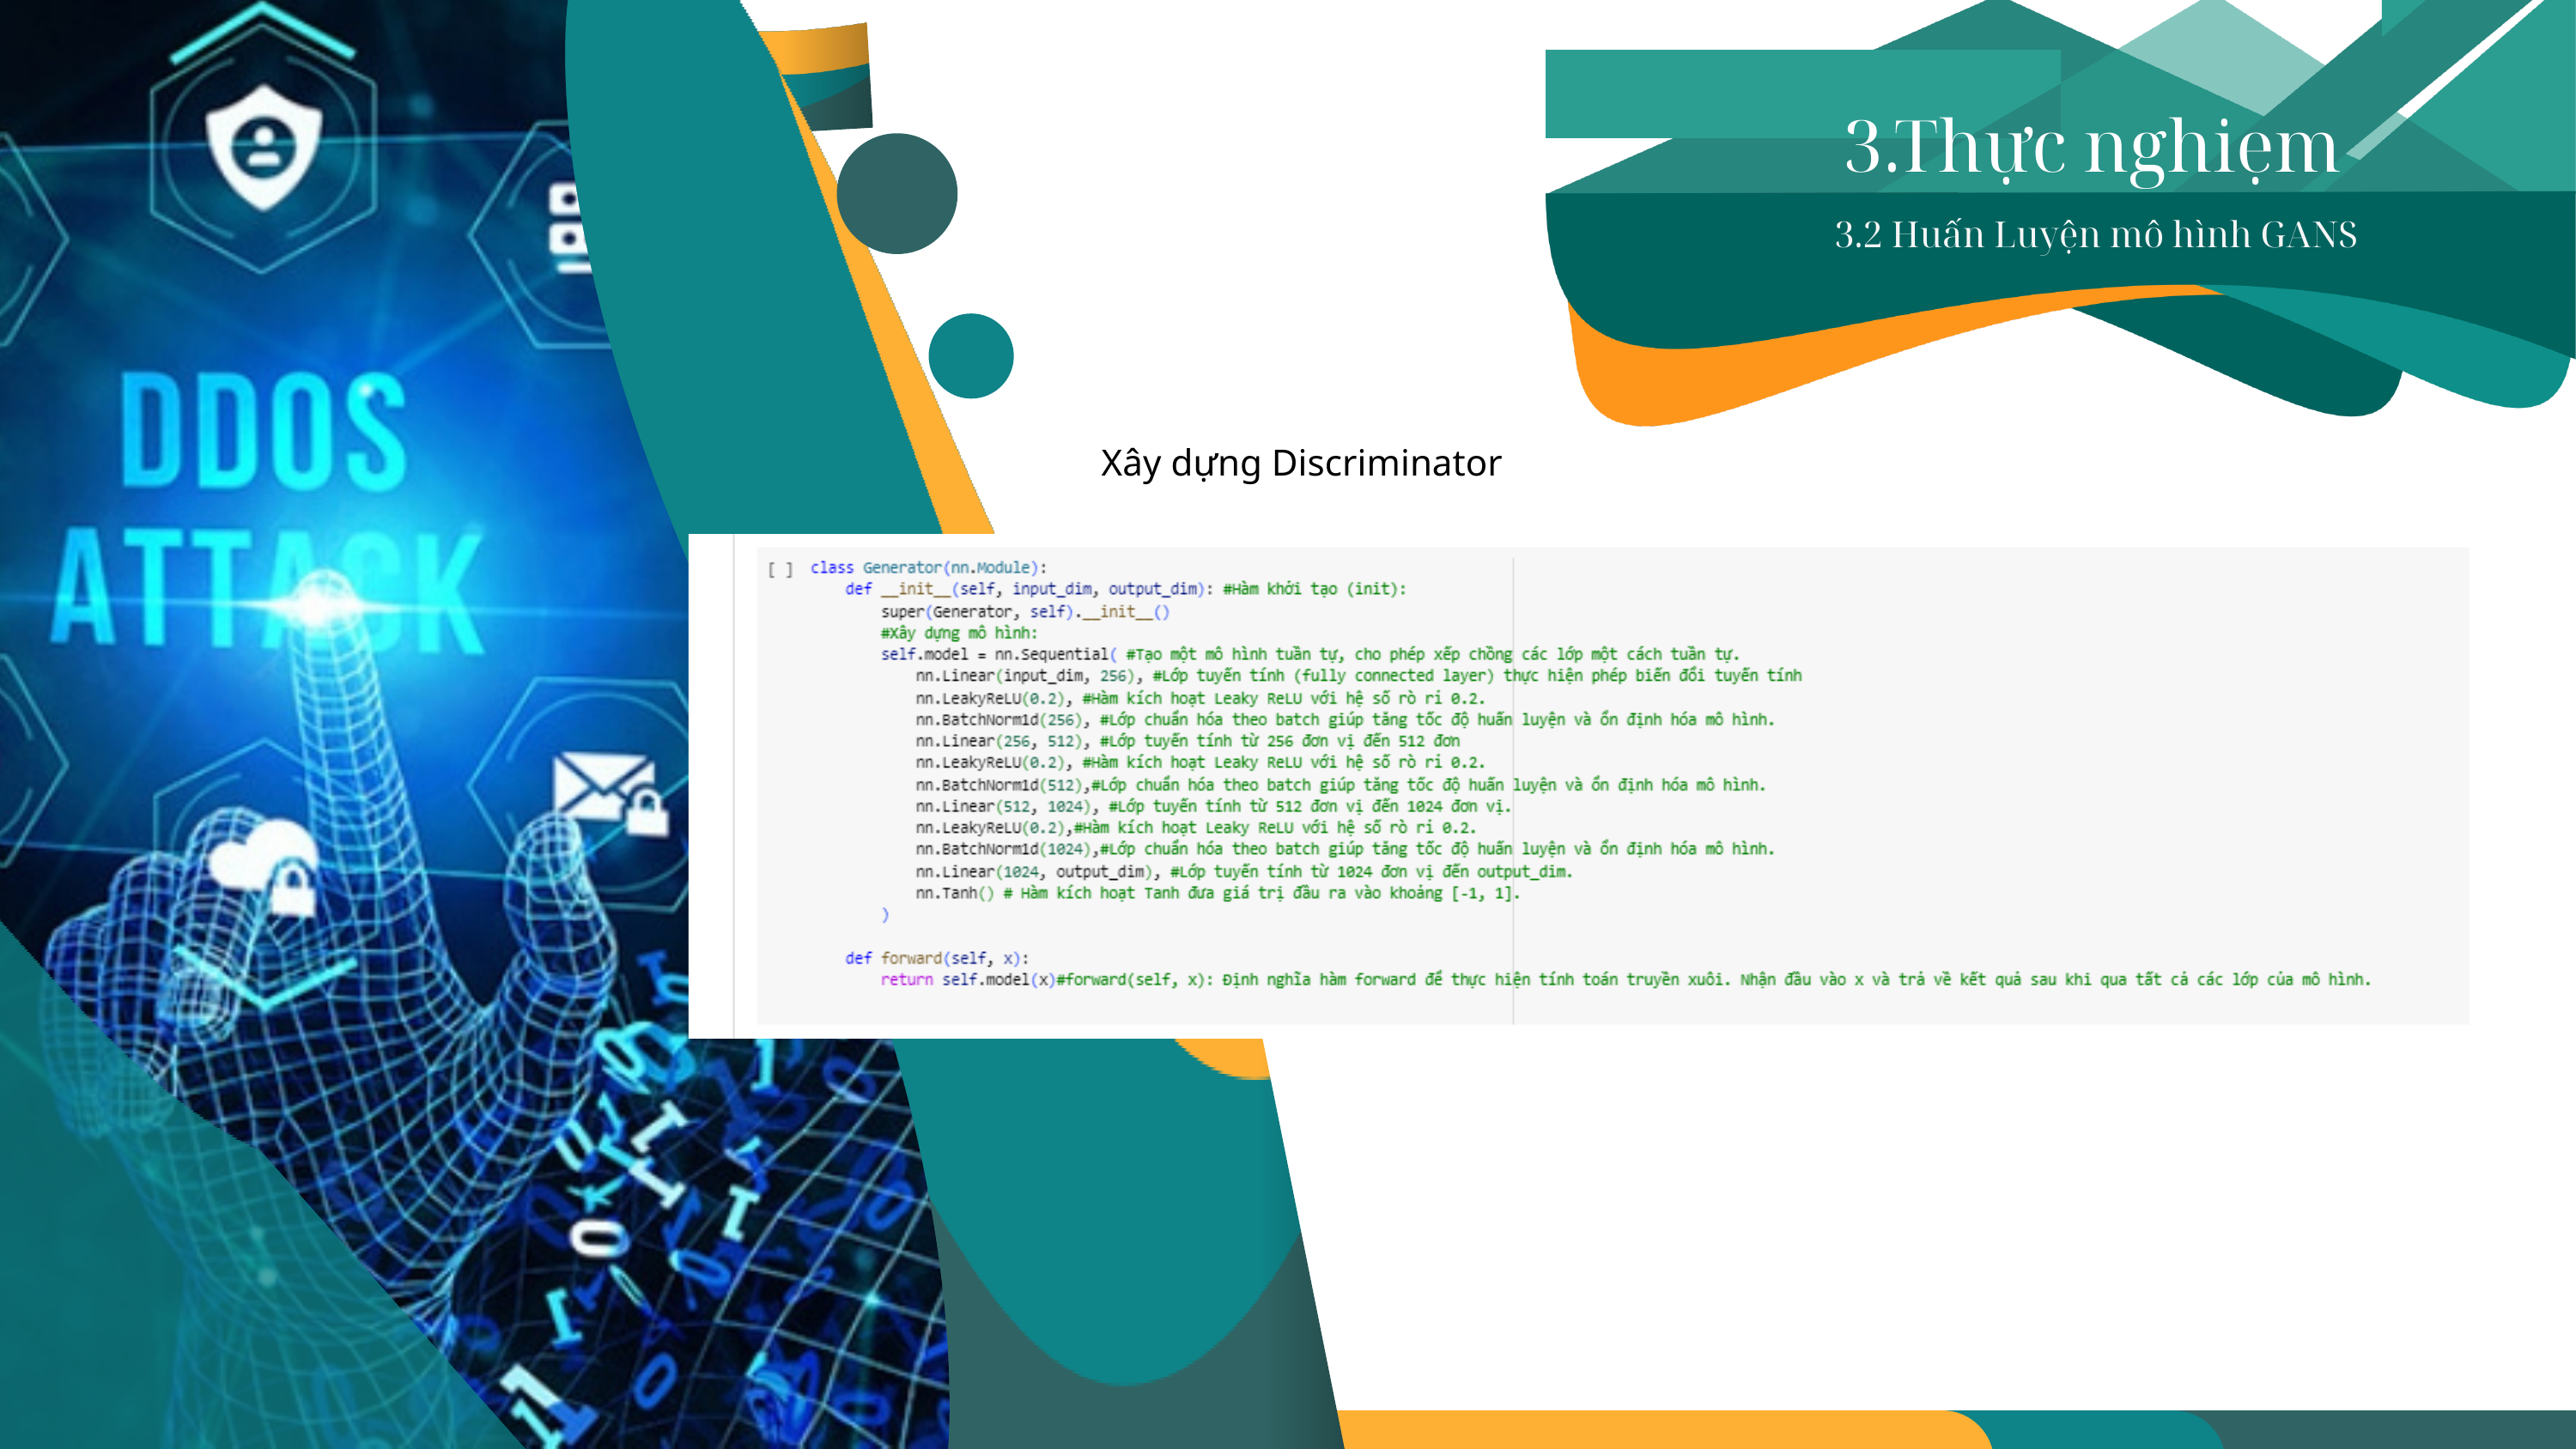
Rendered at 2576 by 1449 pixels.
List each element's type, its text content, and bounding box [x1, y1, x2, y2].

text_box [954, 132, 958, 255]
text_box 3.Thực nghiẹm [1577, 86, 2576, 287]
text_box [954, 312, 1014, 399]
text_box [1545, 0, 2576, 119]
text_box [954, 1410, 1995, 1449]
text_box Xây dựng Discriminator [1101, 429, 2550, 590]
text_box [0, 0, 951, 1449]
text_box [954, 534, 2470, 1039]
text_box 3.2 Huấn Luyện mô hình GANS [1616, 204, 2576, 255]
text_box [2230, 1410, 2576, 1449]
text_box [1996, 1410, 2226, 1449]
text_box [954, 1039, 1337, 1407]
text_box [1545, 119, 2576, 592]
text_box [951, 0, 1141, 534]
